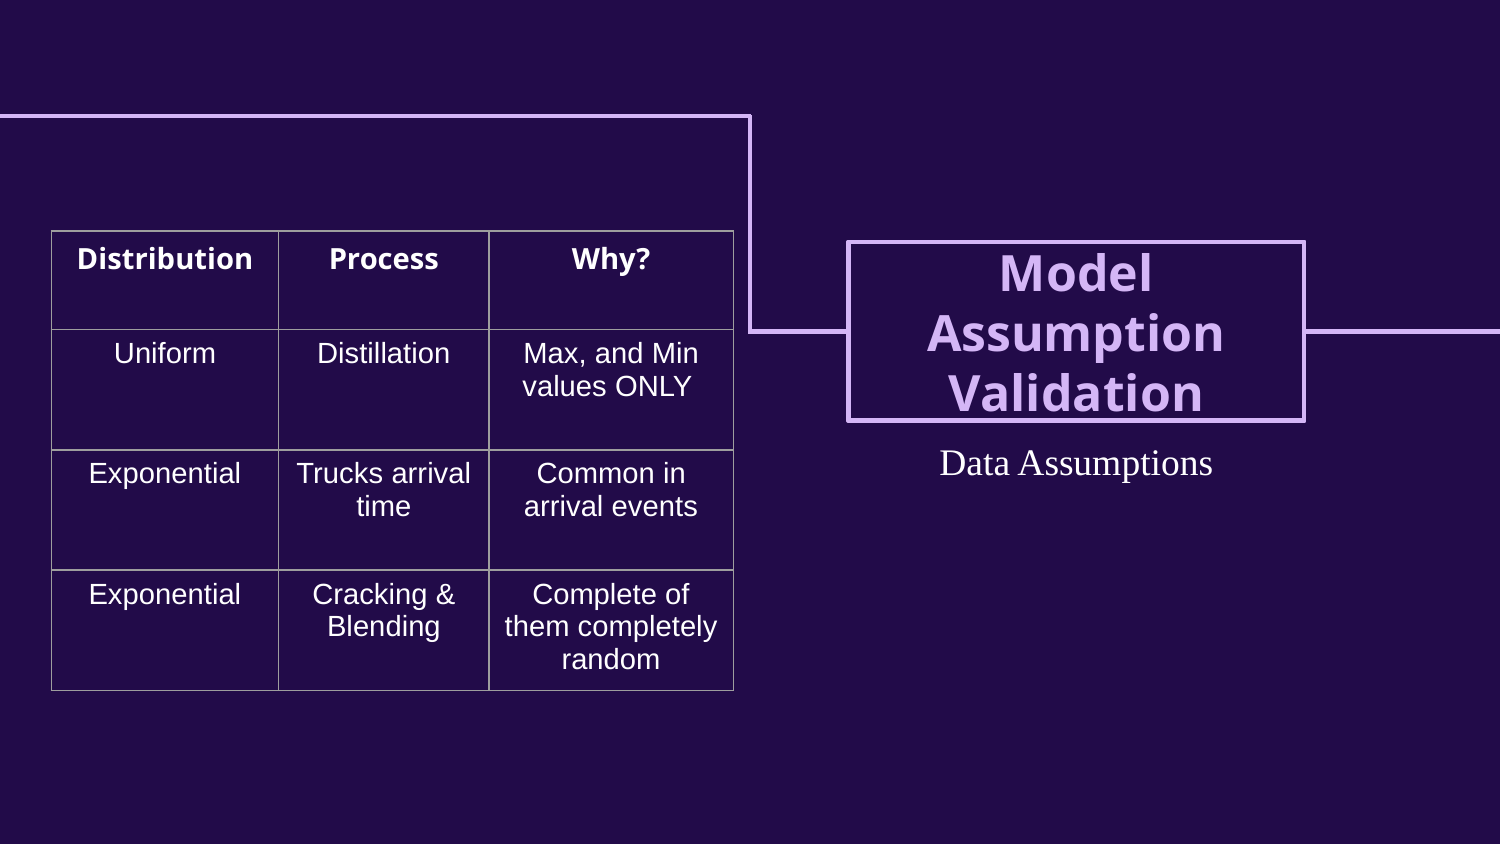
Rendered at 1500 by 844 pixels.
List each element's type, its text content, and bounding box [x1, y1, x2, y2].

subtitle Data Assumptions [848, 423, 1305, 530]
table_cell Cracking & Blending [279, 571, 488, 690]
table_cell Uniform [52, 330, 278, 449]
table_cell Complete of them completely random [490, 571, 733, 690]
table_cell Exponential [52, 451, 278, 569]
table_header Distribution [52, 232, 278, 329]
table_cell Trucks arrival time [279, 451, 488, 569]
table_header Process [279, 232, 488, 329]
table_cell Exponential [52, 571, 278, 690]
title Model Assumption Validation [846, 240, 1306, 423]
table_cell Max, and Min values ONLY [490, 330, 733, 449]
table_header Why? [490, 232, 733, 329]
table_cell Common in arrival events [490, 451, 733, 569]
table_cell Distillation [279, 330, 488, 449]
